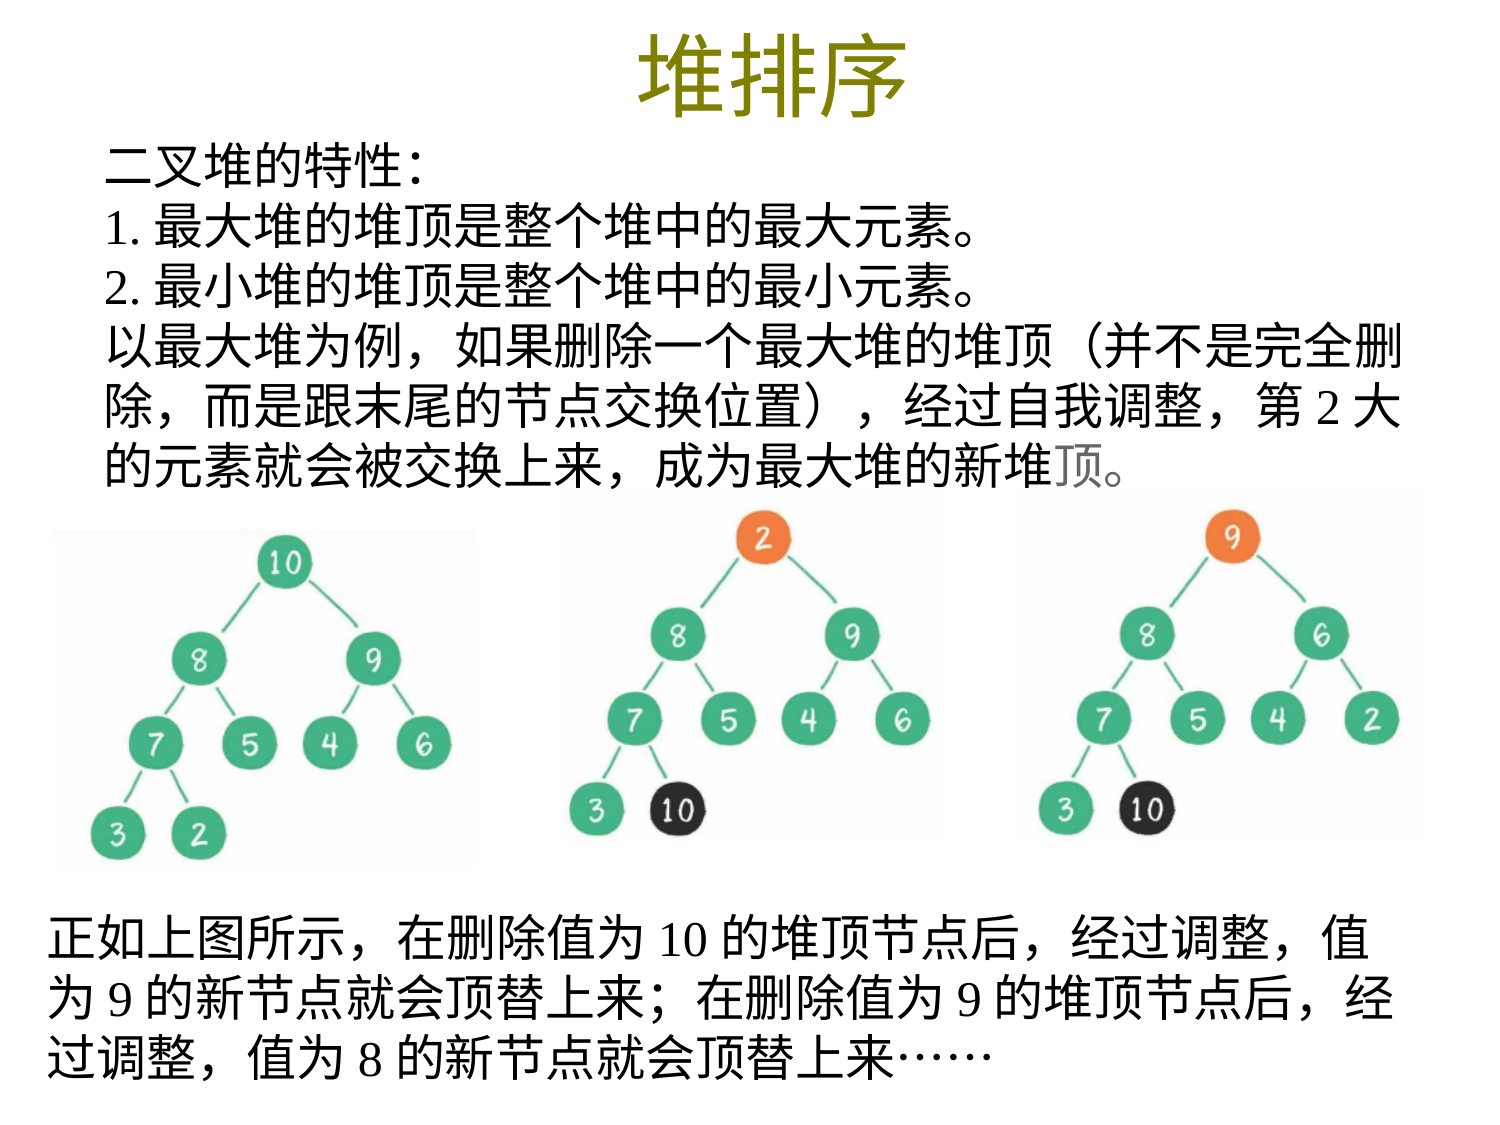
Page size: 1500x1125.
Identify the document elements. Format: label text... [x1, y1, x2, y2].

text_box 二叉堆的特性： 1.最大堆的堆顶是整个堆中的最大元素。 2.最小堆的堆顶是整个堆中的最小元素。 以最大堆为例，如果删除一个最大堆的堆顶（并不是完全删除，而是跟末尾的节点交换位置），经过自我调整，第2大的元素就会被交换上来，成为最大堆的新堆顶。 [89, 127, 1459, 502]
text_box 正如上图所示，在删除值为10的堆顶节点后，经过调整，值为9的新节点就会顶替上来；在删除值为9的堆顶节点后，经过调整，值为8的新节点就会顶替上来…… [31, 899, 1425, 1095]
picture [1017, 489, 1425, 843]
title 堆排序 [135, 20, 1411, 127]
picture [559, 489, 941, 843]
picture [54, 529, 477, 870]
